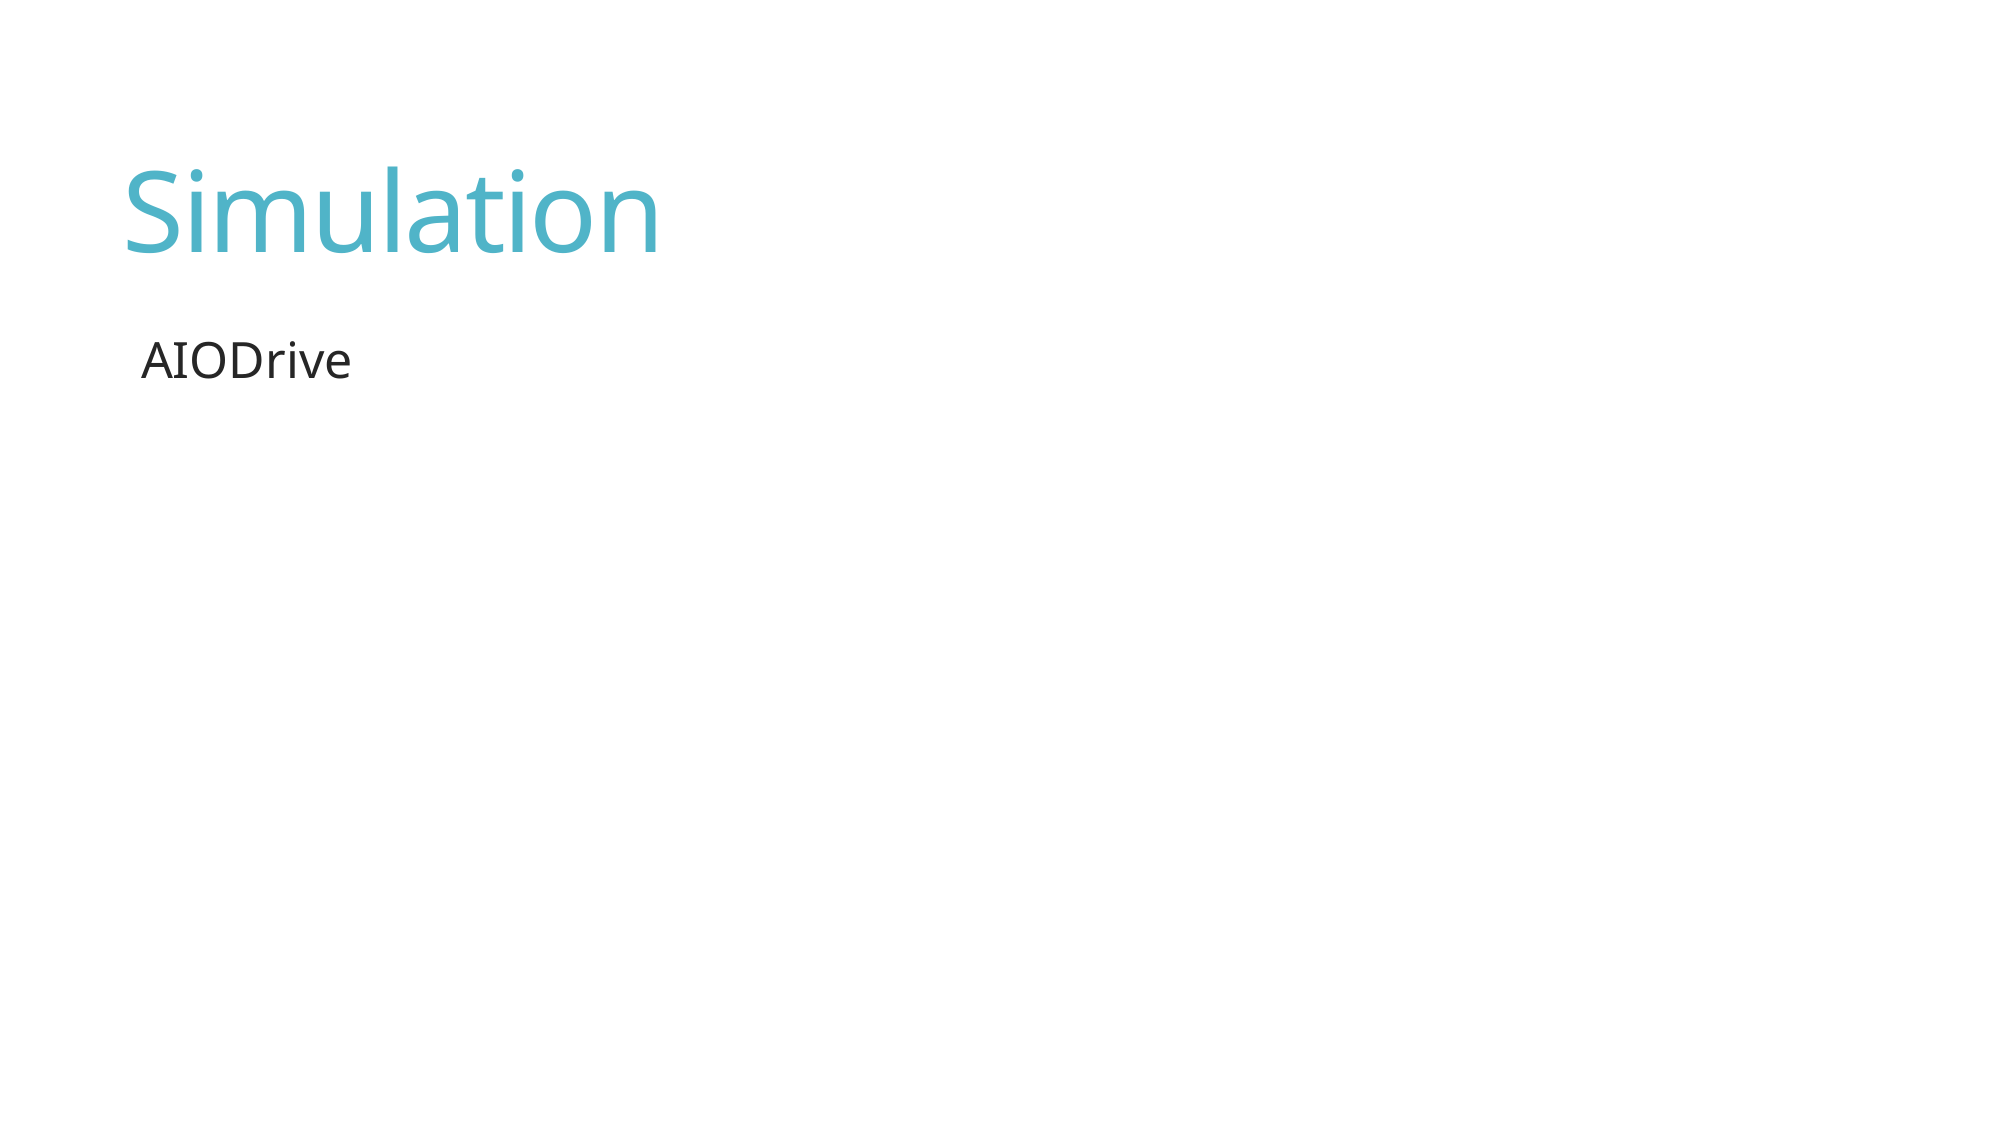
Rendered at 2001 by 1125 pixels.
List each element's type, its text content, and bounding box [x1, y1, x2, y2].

list AIODrive [111, 329, 1876, 948]
title Simulation [107, 81, 1875, 354]
